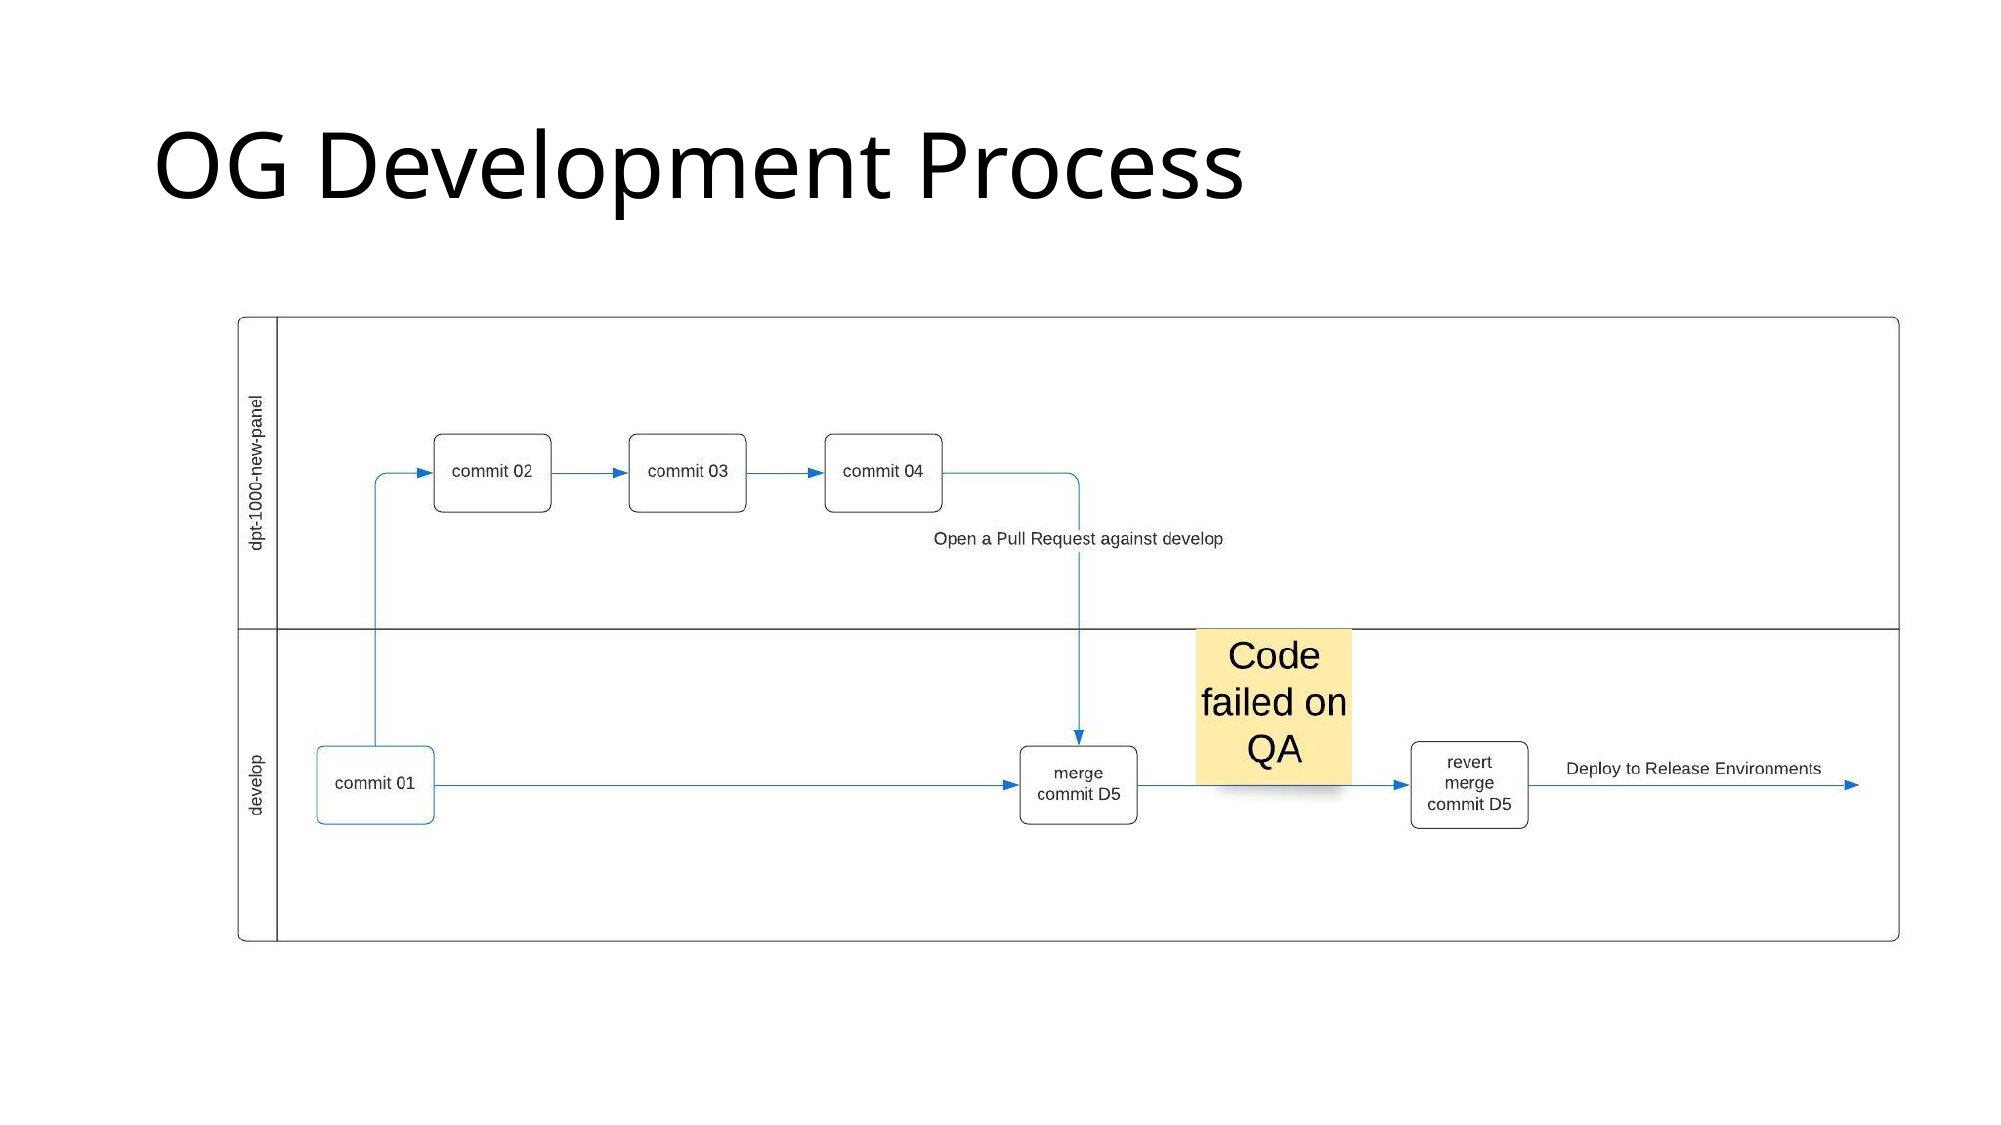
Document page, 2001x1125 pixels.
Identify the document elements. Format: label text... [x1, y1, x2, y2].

title OG Development Process [137, 59, 1863, 277]
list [62, 277, 1938, 980]
